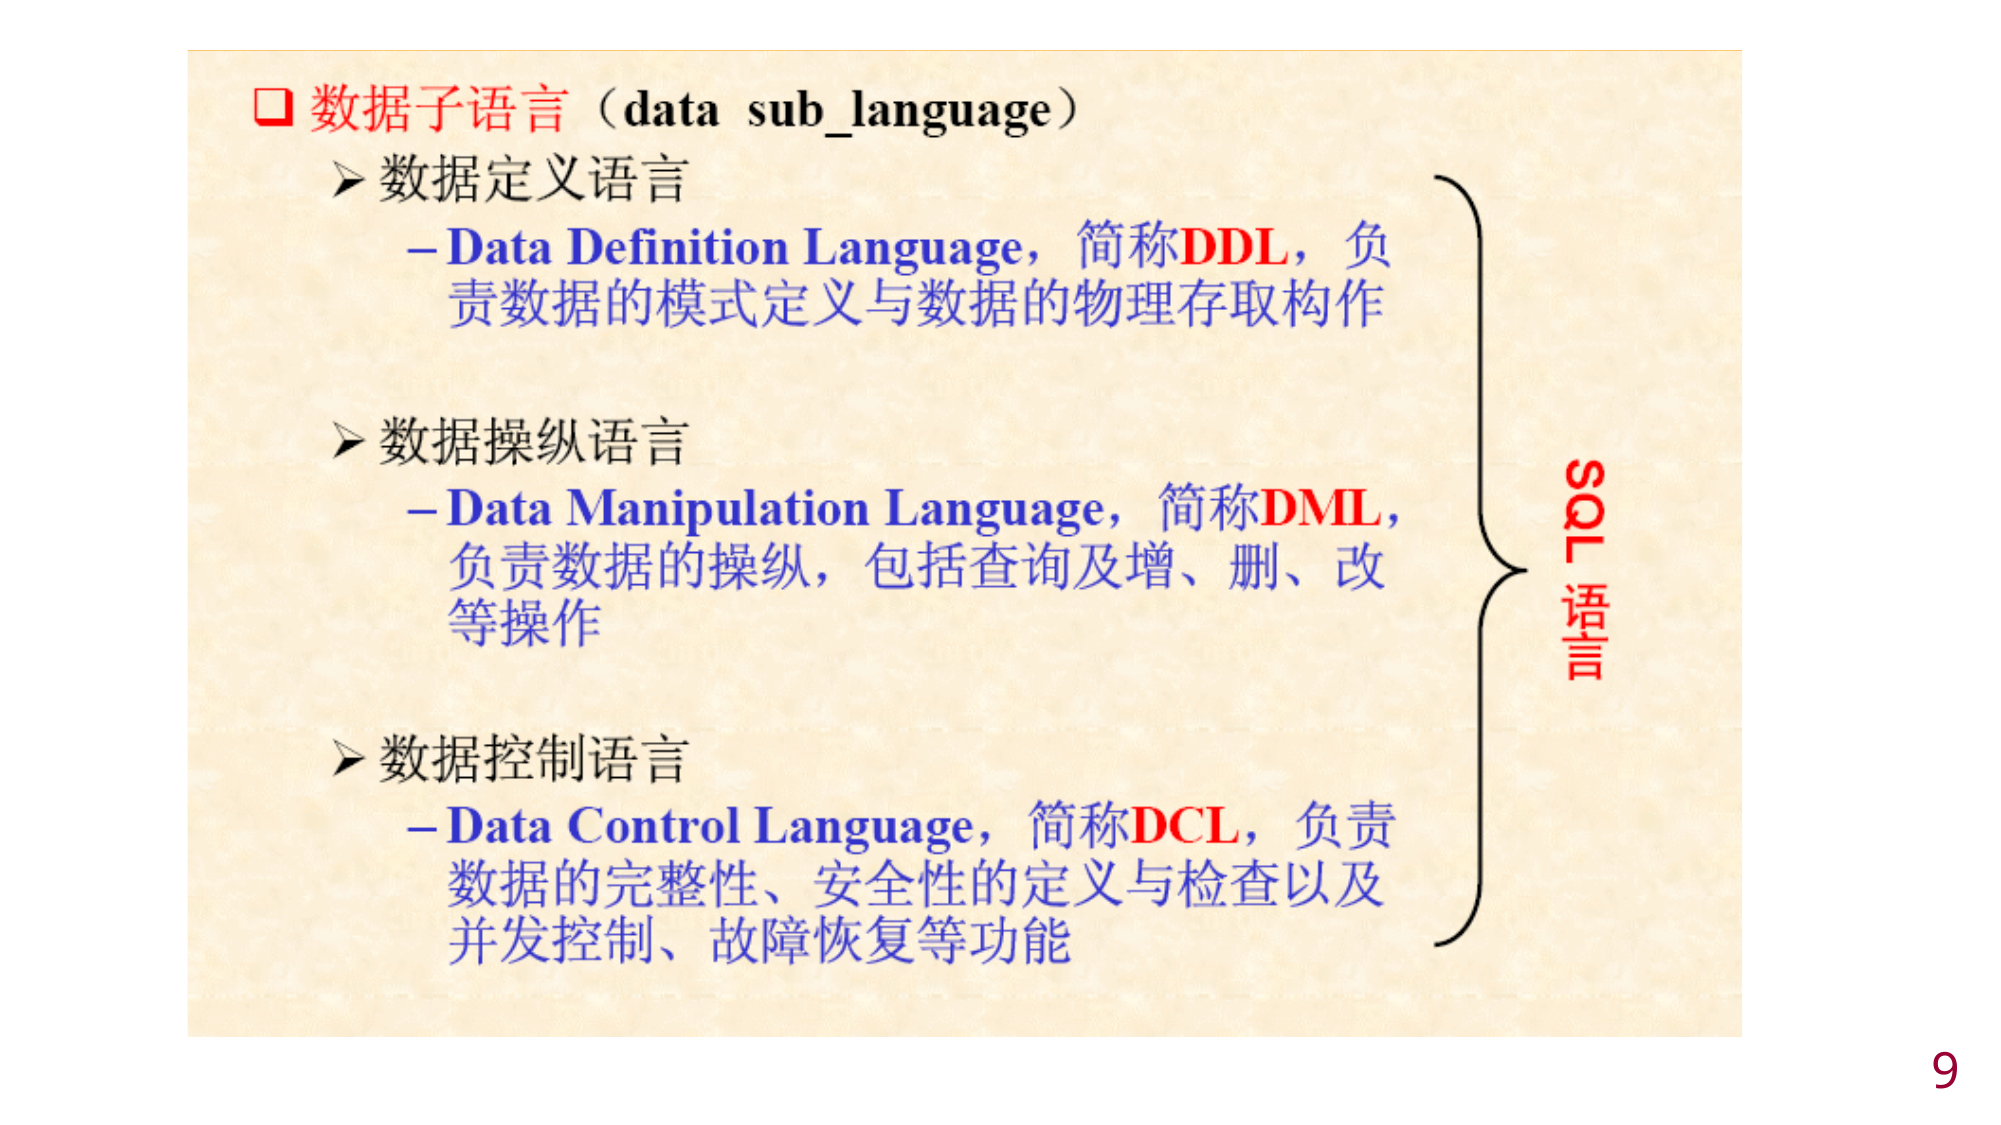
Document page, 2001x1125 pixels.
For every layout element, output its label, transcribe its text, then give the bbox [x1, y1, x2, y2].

slide_number 8 [1550, 1048, 1975, 1096]
picture [187, 49, 1743, 1037]
